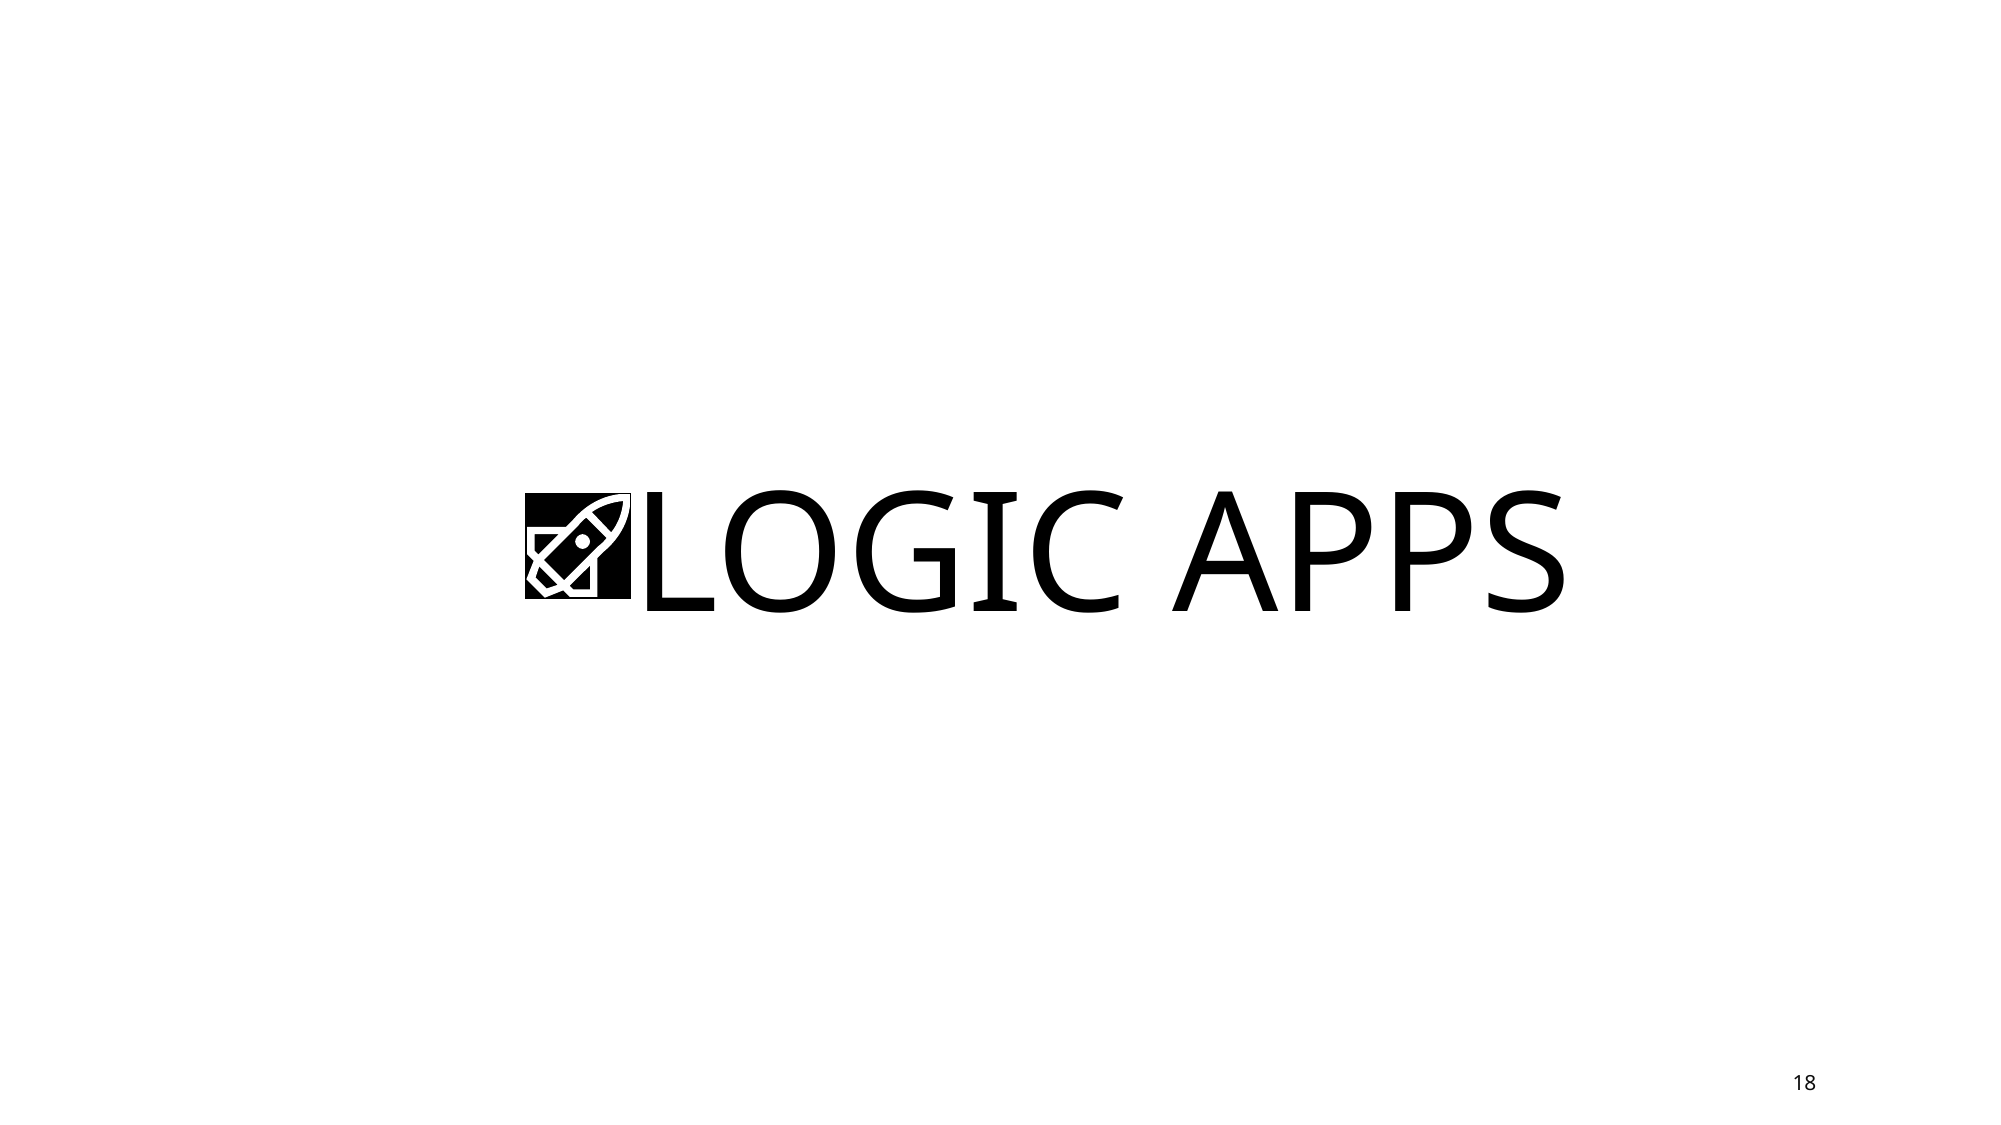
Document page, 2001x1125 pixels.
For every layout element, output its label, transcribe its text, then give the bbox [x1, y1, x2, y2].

slide_number 18 [1777, 1061, 1938, 1107]
picture [525, 493, 631, 599]
text_box LOGIC APPS [617, 437, 1588, 653]
